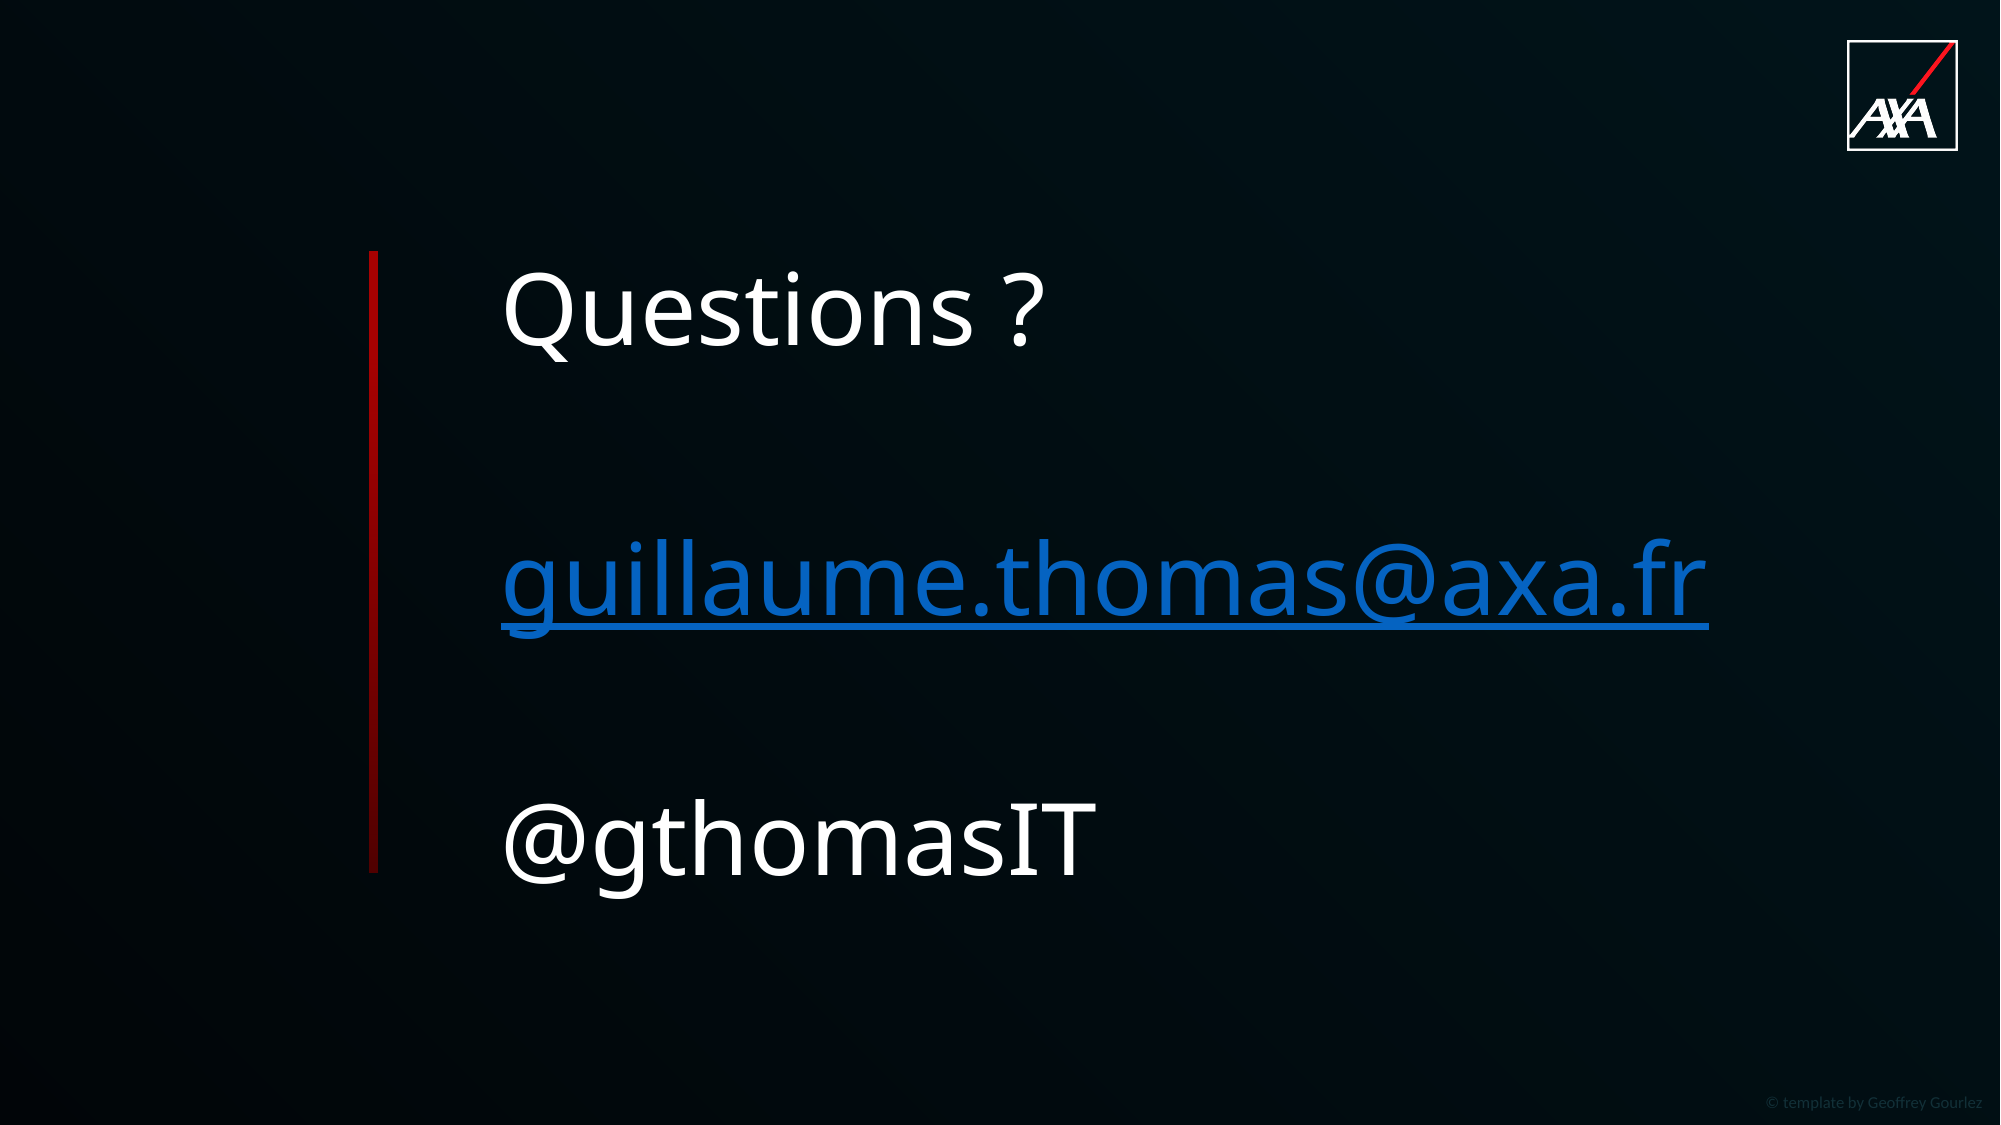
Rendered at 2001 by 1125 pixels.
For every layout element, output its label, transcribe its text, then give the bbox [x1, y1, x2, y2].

picture [1847, 40, 1958, 151]
list Questions ? guillaume.thomas@axa.fr @gthomasIT [485, 251, 1842, 873]
